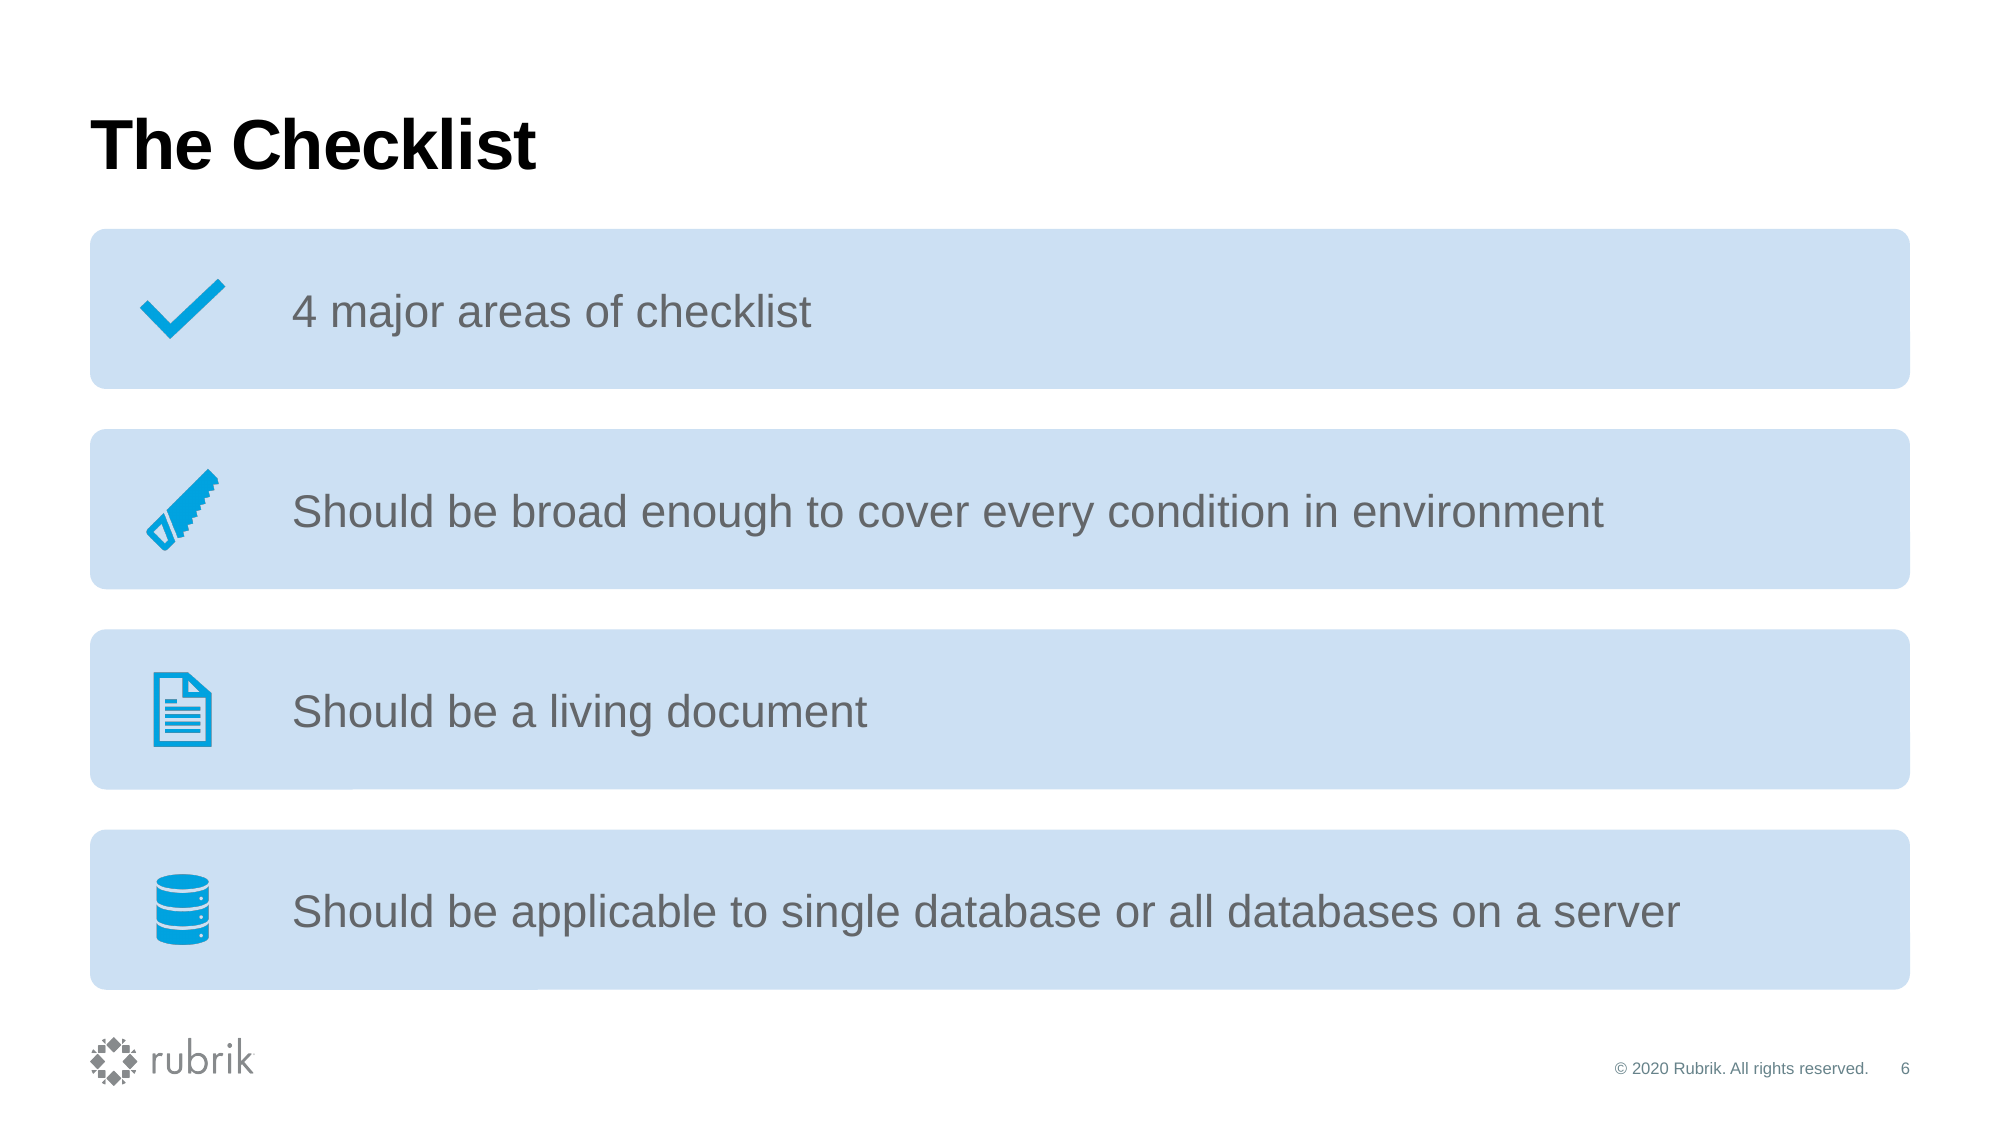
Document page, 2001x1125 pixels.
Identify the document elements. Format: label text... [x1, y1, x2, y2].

title The Checklist [90, 43, 1910, 191]
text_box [89, 228, 1911, 991]
picture [90, 1037, 255, 1086]
